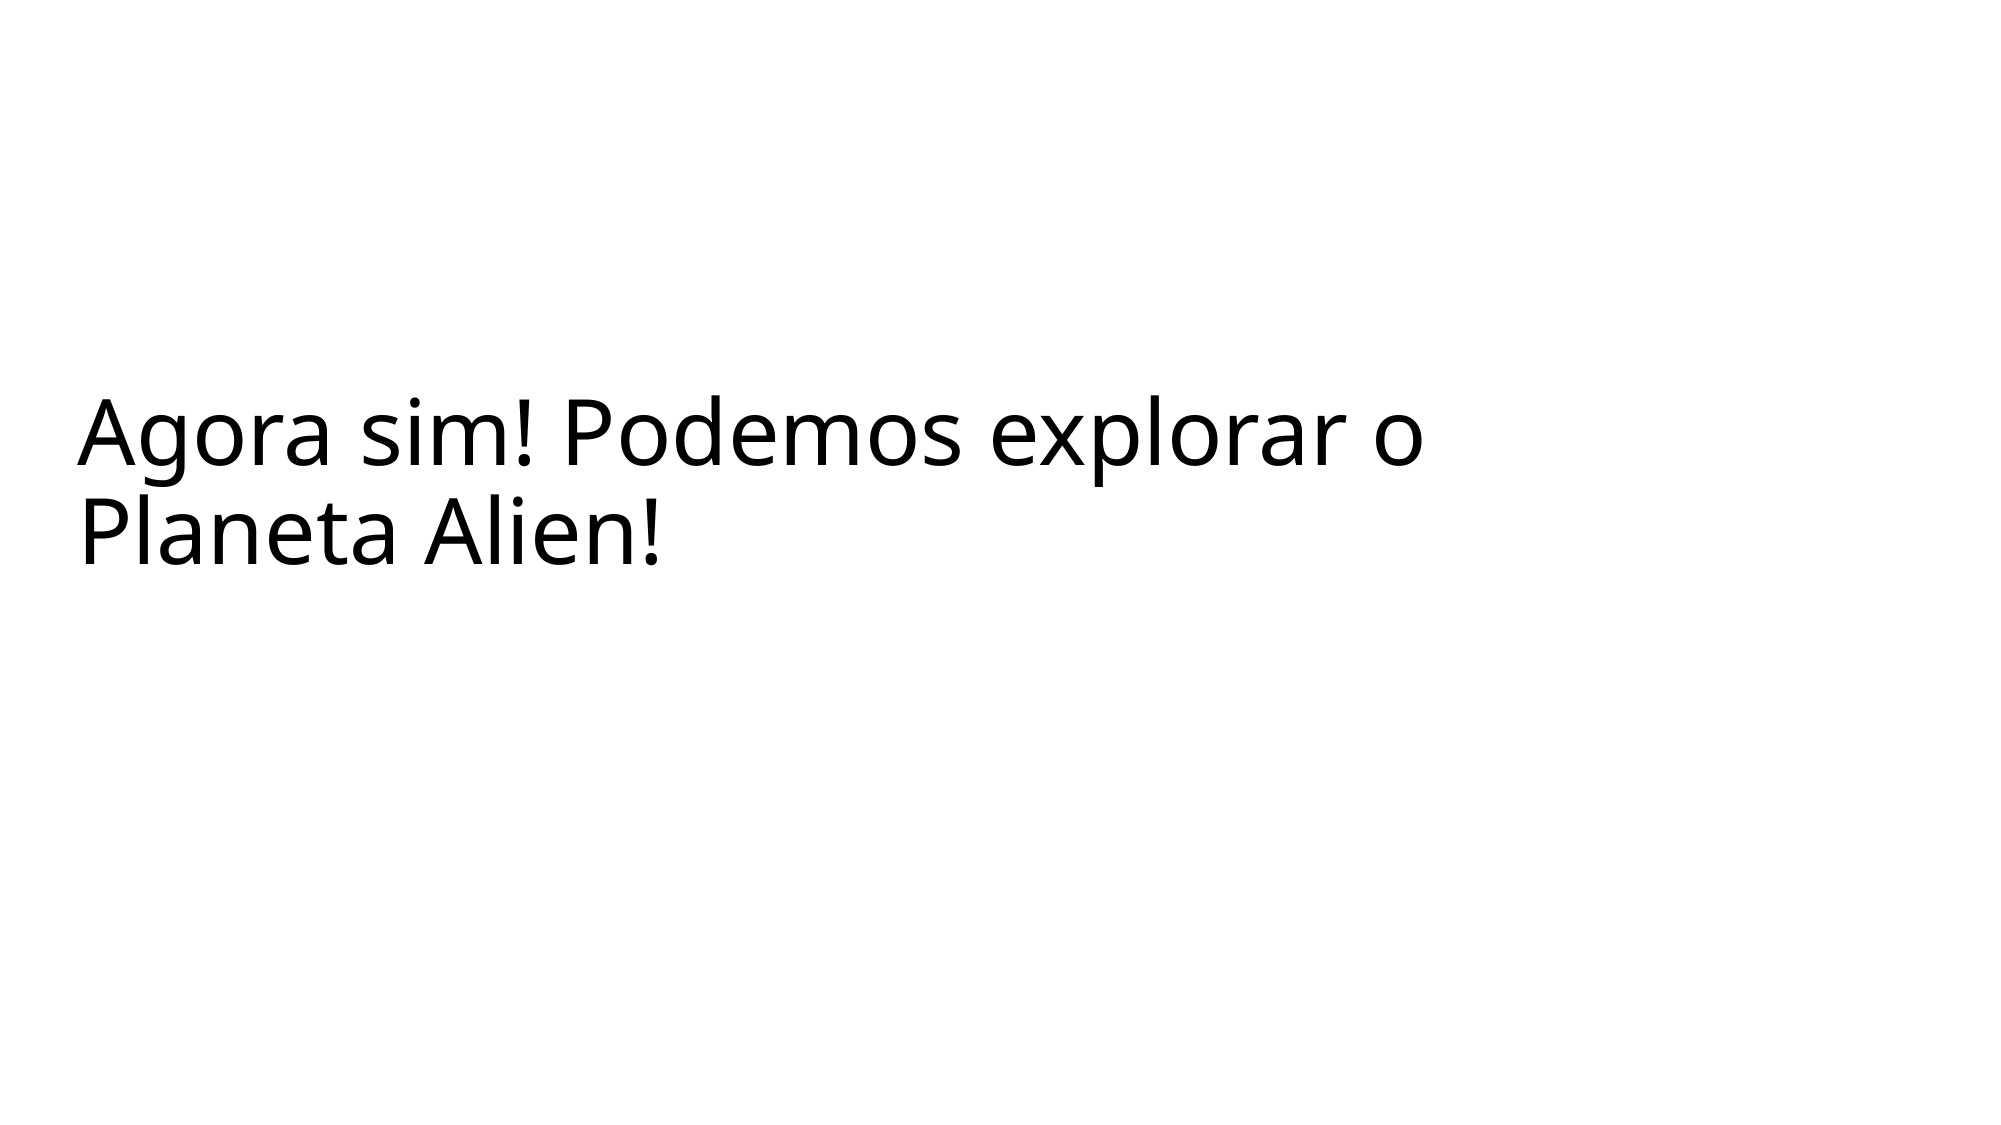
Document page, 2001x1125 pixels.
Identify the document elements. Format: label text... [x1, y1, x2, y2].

title Agora sim! Podemos explorar o Planeta Alien! [62, 376, 1788, 595]
